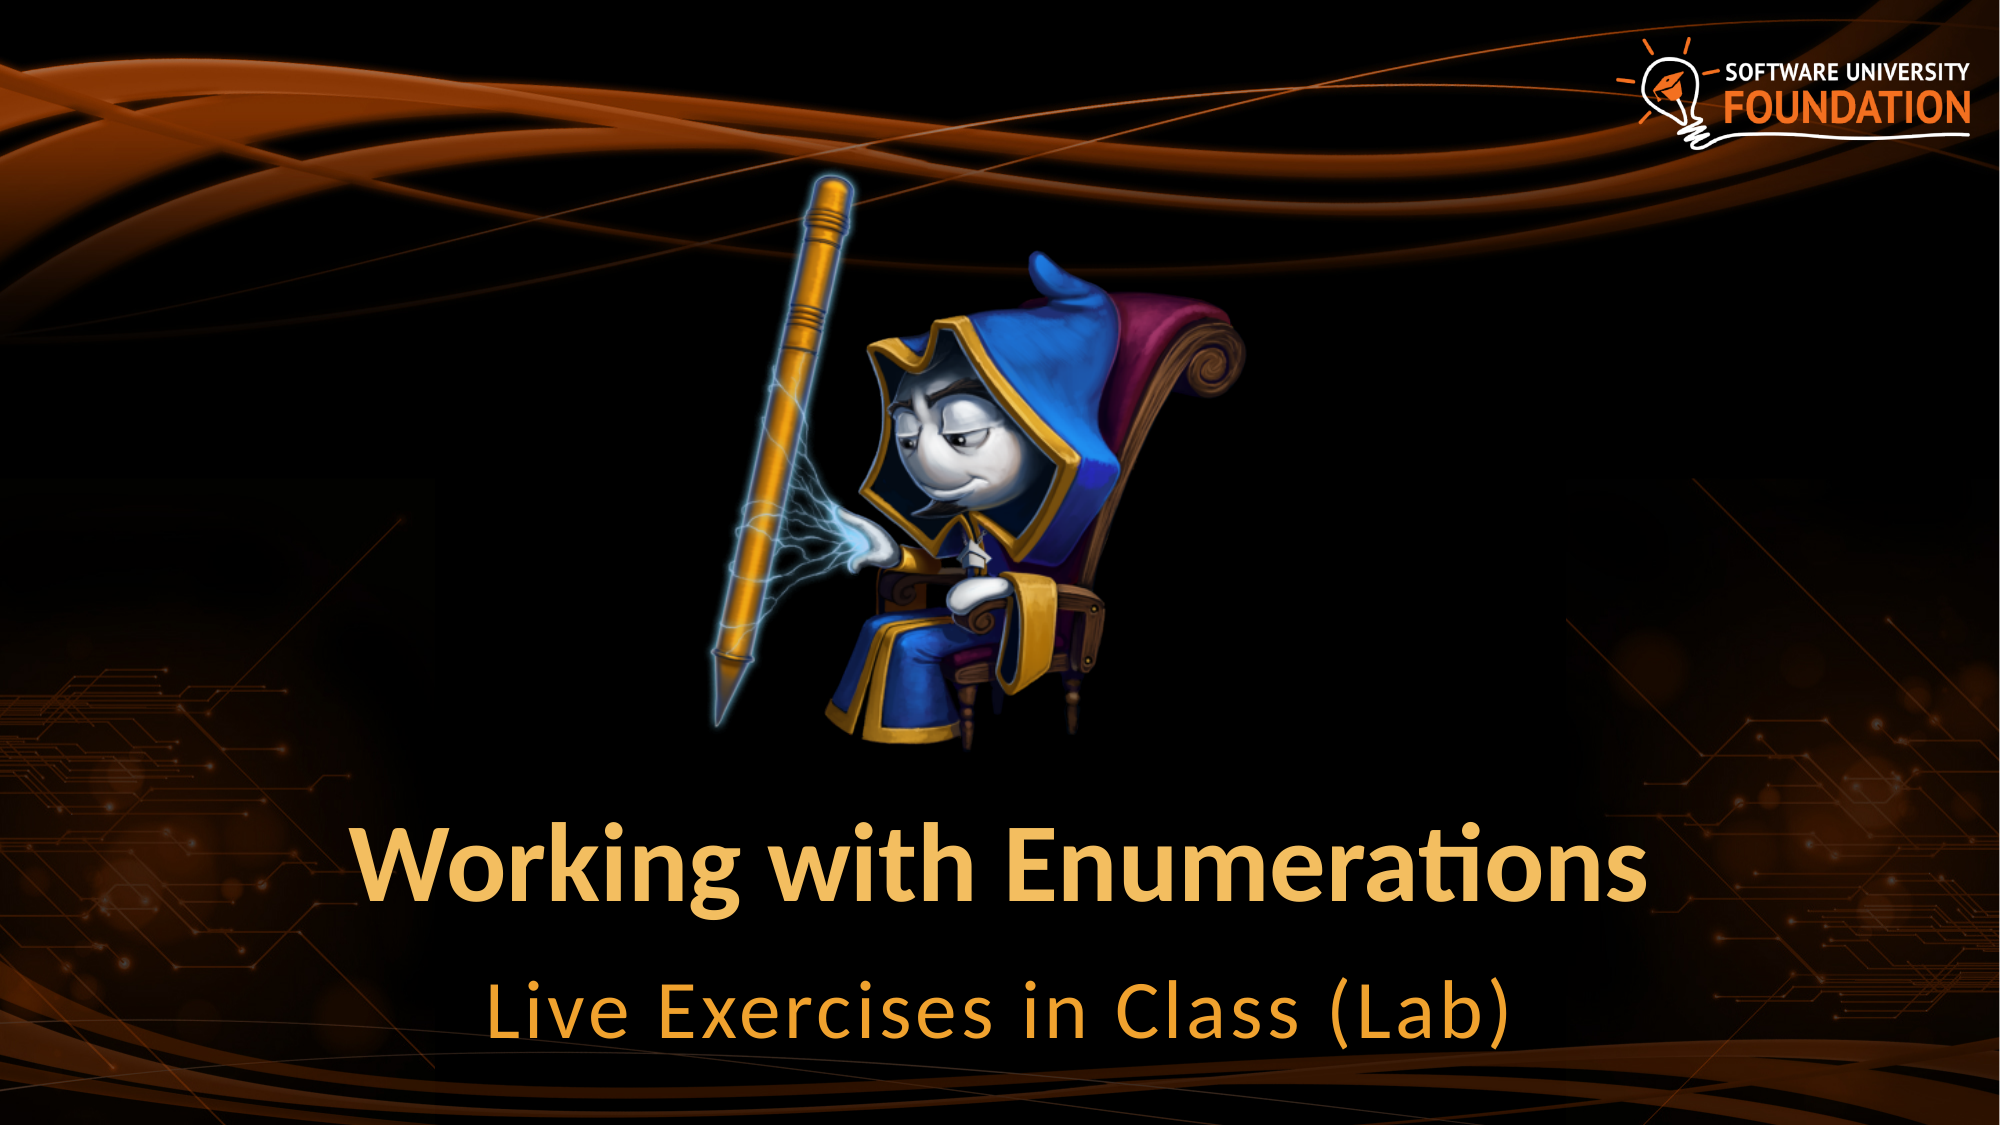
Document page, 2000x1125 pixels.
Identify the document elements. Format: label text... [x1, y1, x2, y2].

list Live Exercises in Class (Lab) [149, 944, 1850, 1063]
title Working with Enumerations [149, 796, 1850, 932]
picture [0, 0, 2000, 1125]
